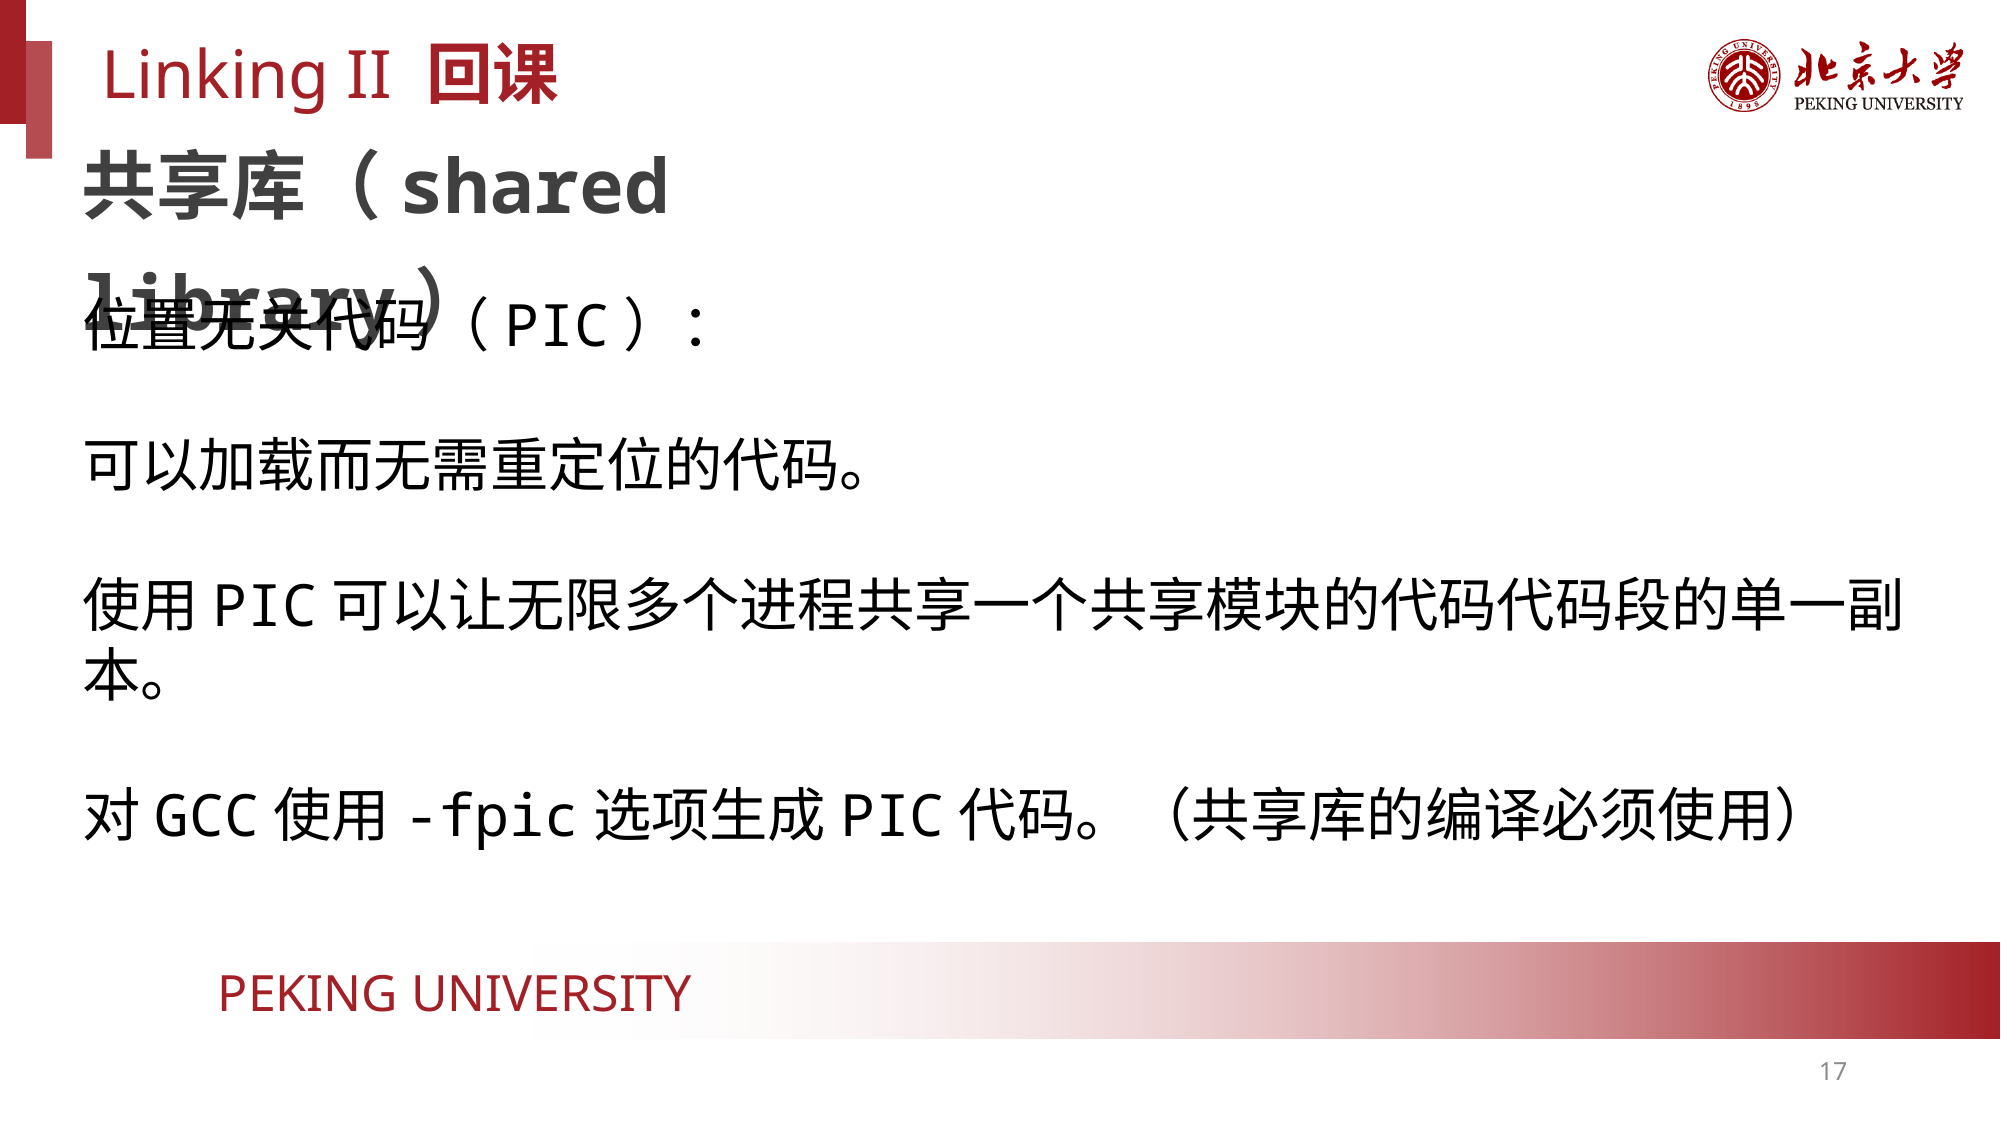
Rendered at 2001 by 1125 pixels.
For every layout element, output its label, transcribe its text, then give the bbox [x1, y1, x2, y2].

text_box Linking II 回课 [86, 24, 575, 120]
picture [1708, 39, 1963, 115]
text_box [529, 941, 2000, 1039]
text_box 共享库（shared library） [73, 107, 957, 280]
slide_number 17 [1412, 1042, 1863, 1103]
text_box PEKING UNIVERSITY [203, 954, 1009, 1029]
text_box 位置无关代码（PIC）： 可以加载而无需重定位的代码。 使用PIC可以让无限多个进程共享一个共享模块的代码代码段的单一副本。 对GCC使用-fpic选项生成PIC代码。（共享库的编译必须使用） [67, 280, 1949, 856]
